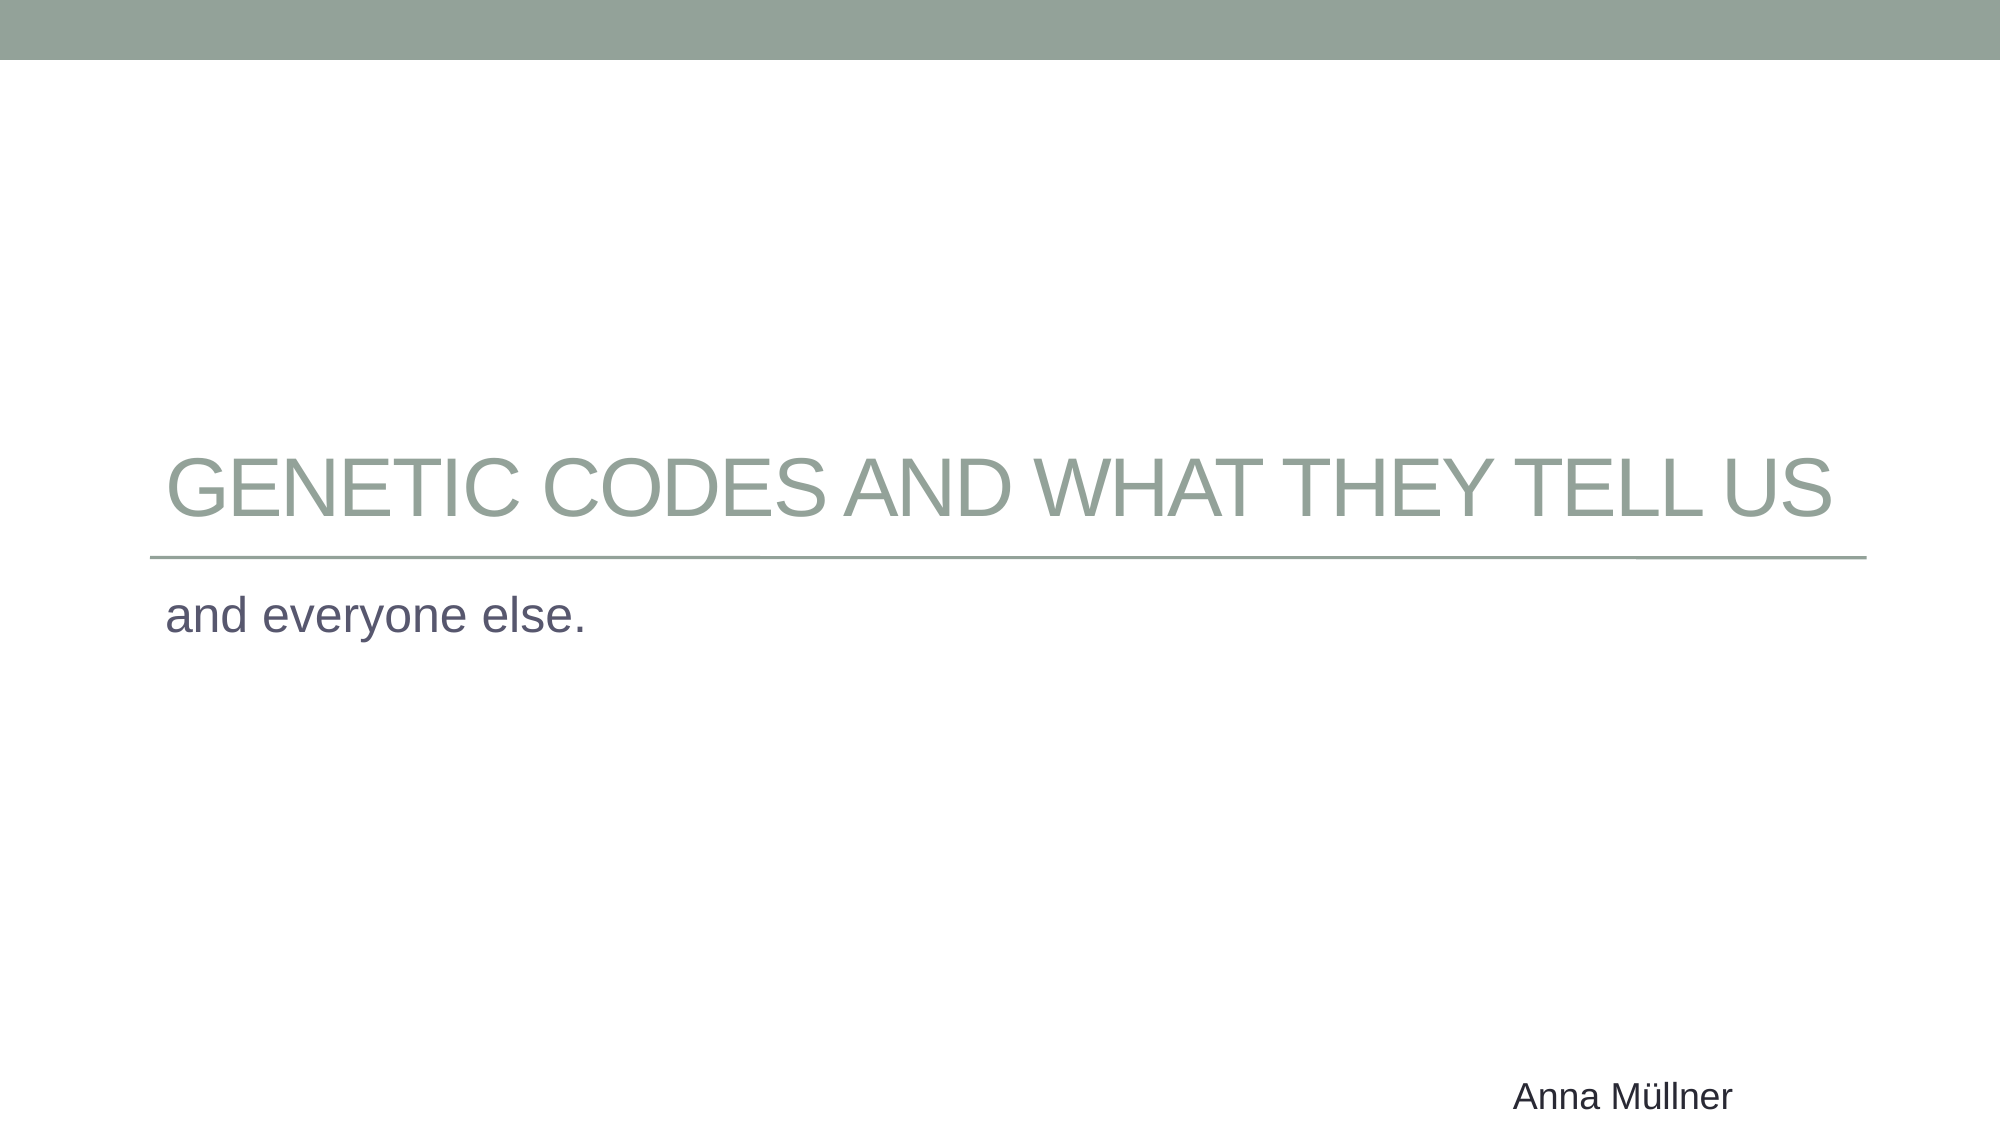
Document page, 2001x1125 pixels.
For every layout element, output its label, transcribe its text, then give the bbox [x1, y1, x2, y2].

title Genetic codes and what they tell us [150, 224, 1867, 542]
subtitle and everyone else. [150, 575, 1550, 863]
text_box Anna Müllner [1498, 1064, 1749, 1125]
